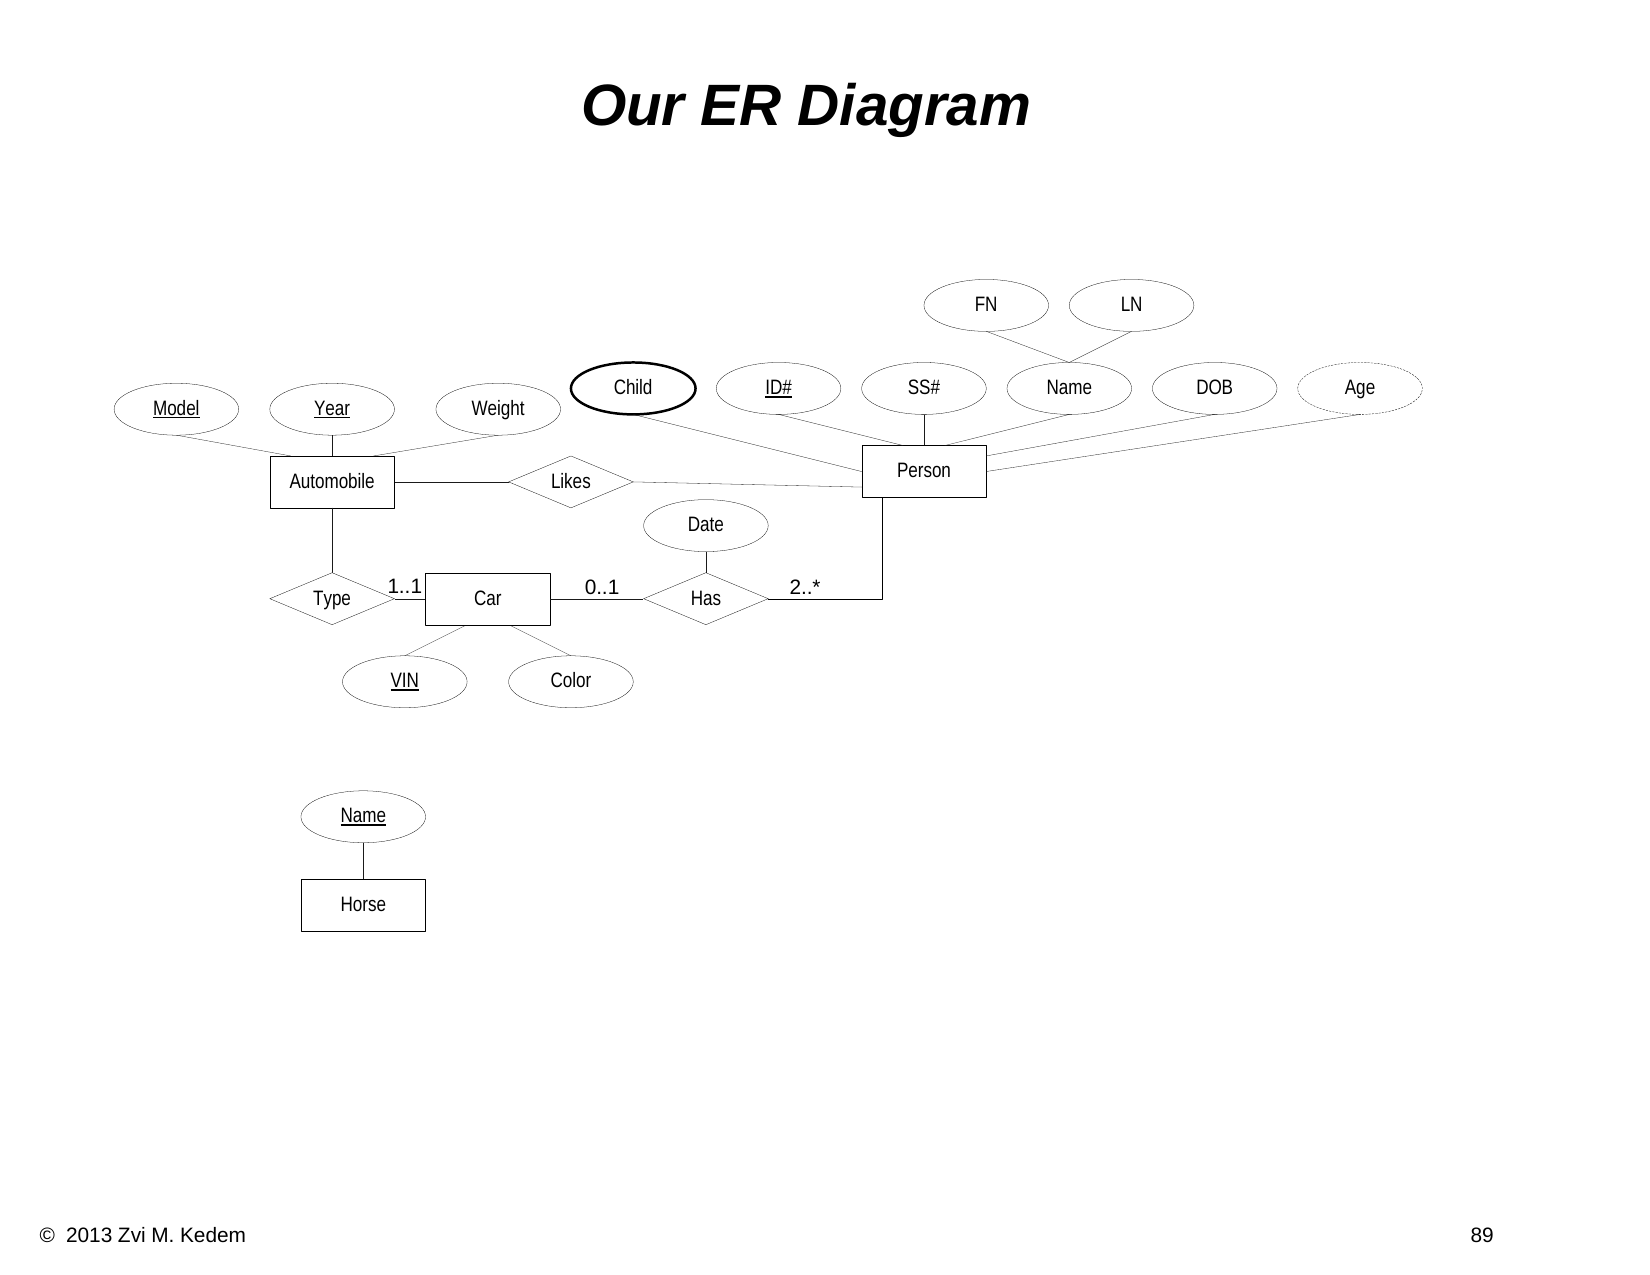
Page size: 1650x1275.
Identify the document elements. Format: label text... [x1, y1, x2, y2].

title Our ER Diagram [111, 36, 1501, 176]
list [112, 277, 1513, 1123]
